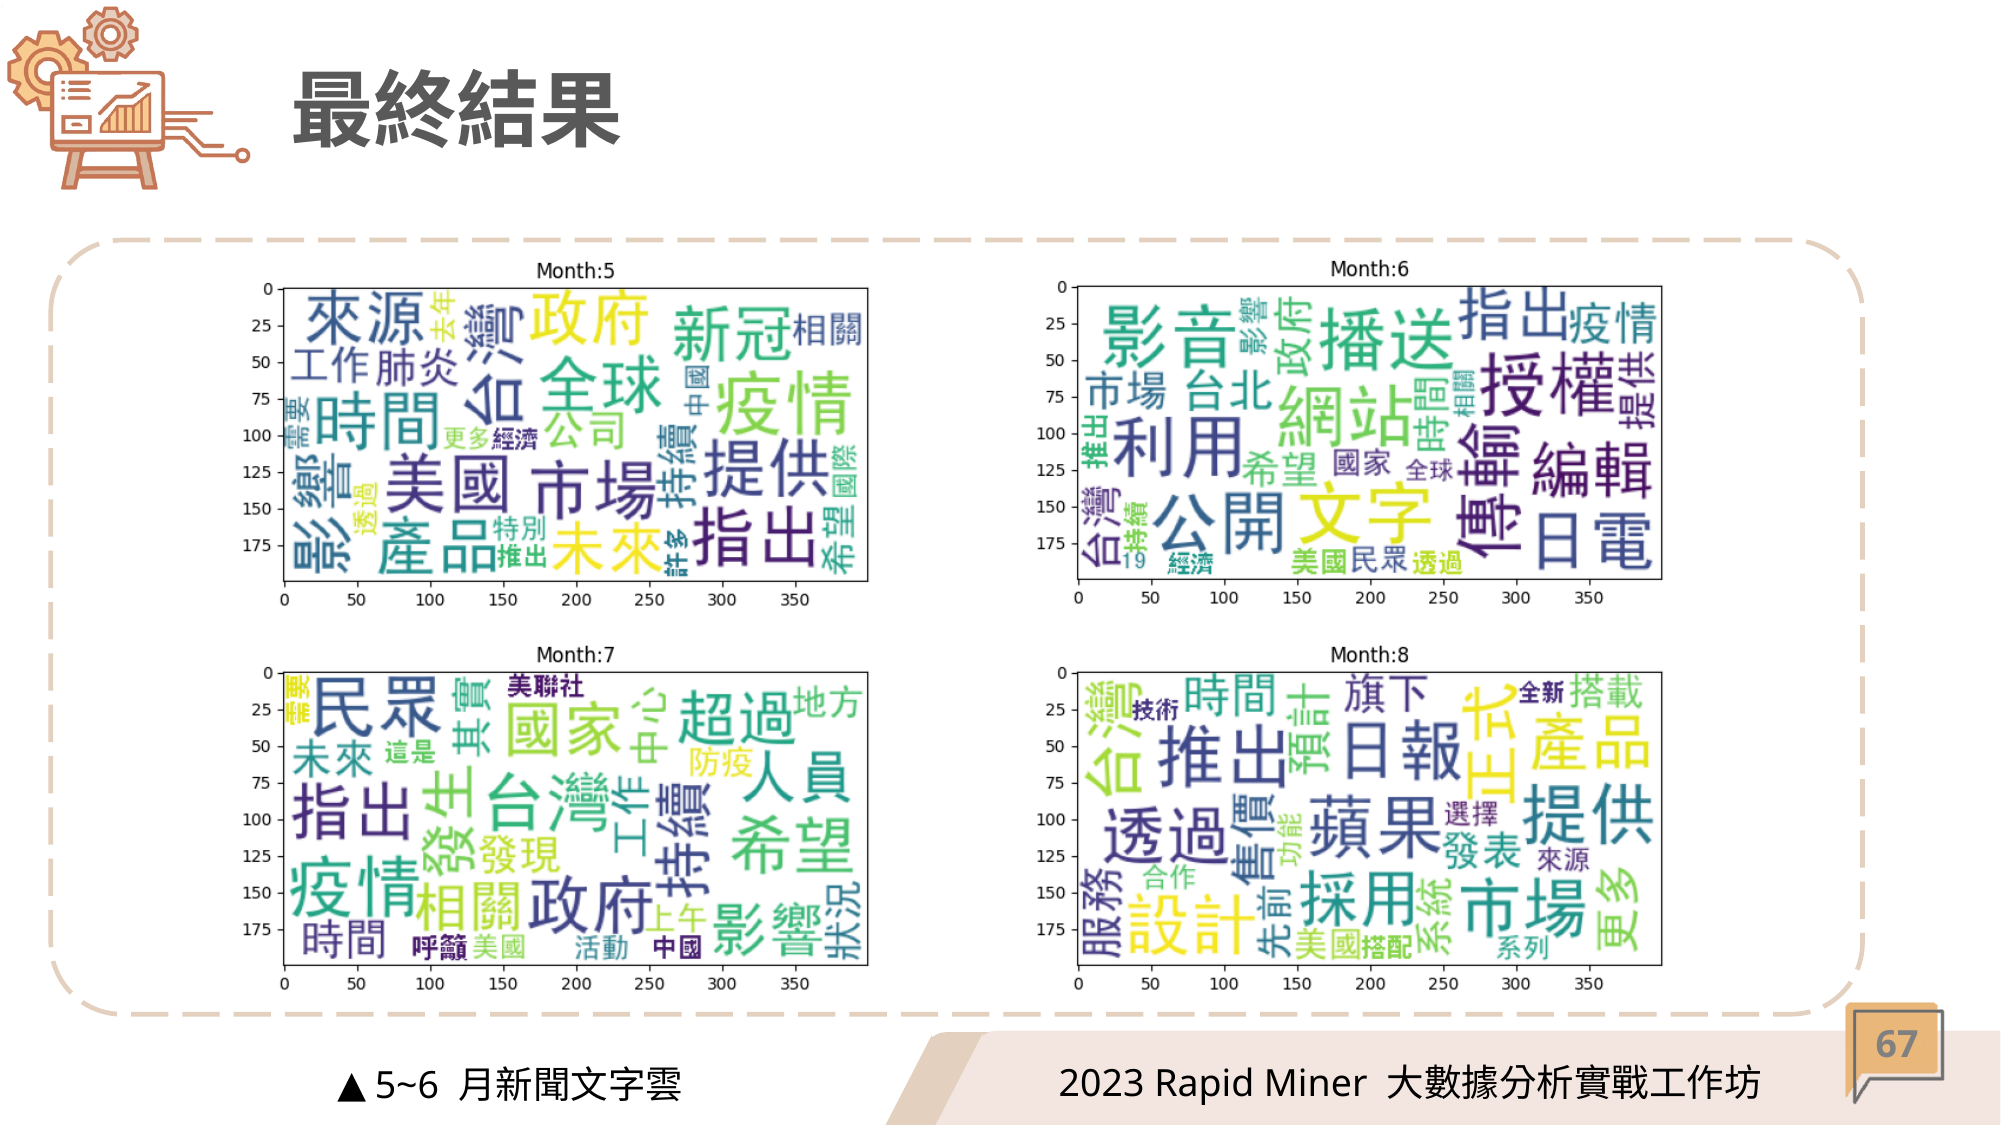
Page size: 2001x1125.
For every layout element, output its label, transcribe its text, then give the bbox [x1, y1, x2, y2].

picture [1022, 248, 1673, 619]
title 最終結果 [275, 4, 1863, 223]
picture [1791, 976, 1972, 1125]
picture [229, 634, 879, 1005]
picture [0, 3, 255, 198]
picture [1022, 634, 1673, 1005]
list 5~6 月新聞文字雲 [50, 1030, 970, 1109]
picture [229, 250, 879, 621]
